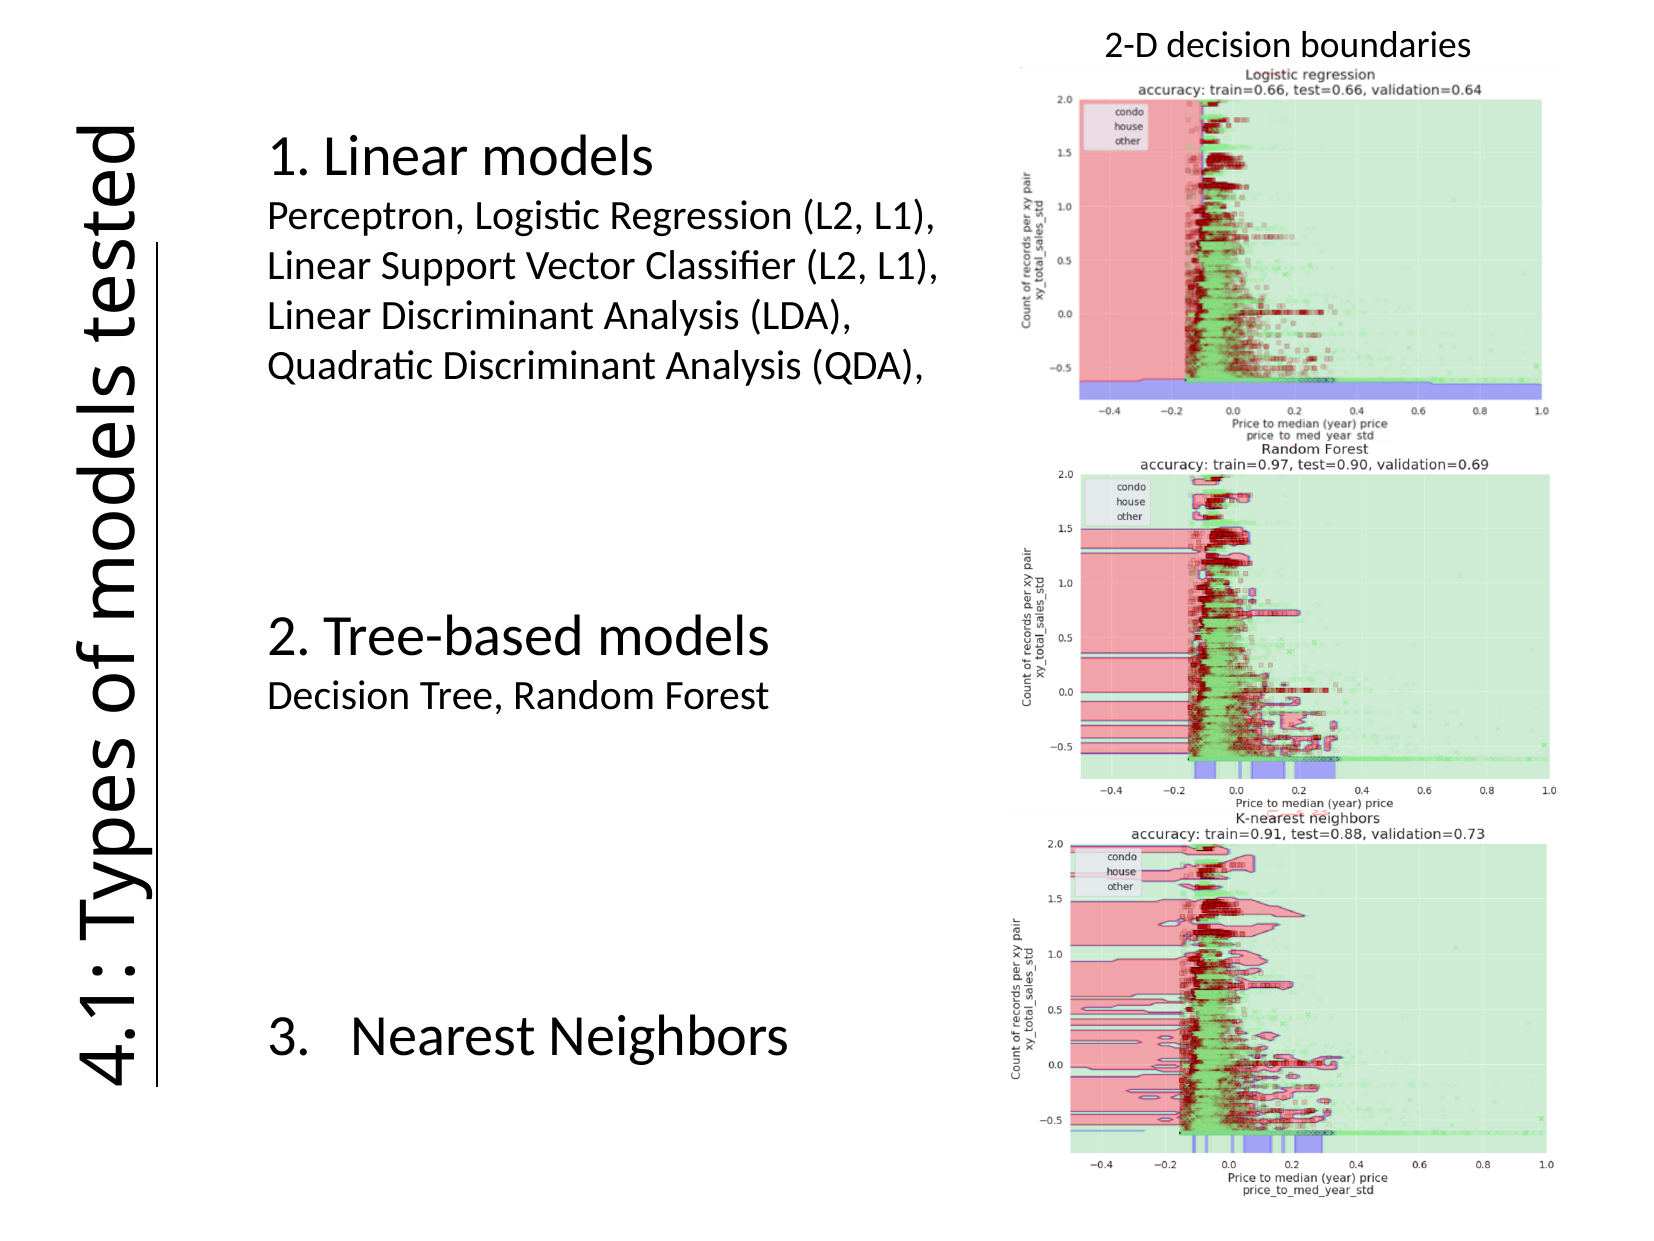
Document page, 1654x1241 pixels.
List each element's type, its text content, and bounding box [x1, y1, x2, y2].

text_box 2-D decision boundaries [1089, 12, 1488, 67]
text_box 4.1: Types of models tested [61, 0, 269, 1103]
text_box Linear models Perceptron, Logistic Regression (L2, L1), Linear Support Vector Classifier (L2, L1), Linear Discriminant Analysis (LDA), Quadratic Discriminant Analysis (QDA), Tree-based models Decision Tree, Random Forest 3. Nearest Neighbors [252, 110, 1020, 1075]
picture [1009, 67, 1557, 1198]
